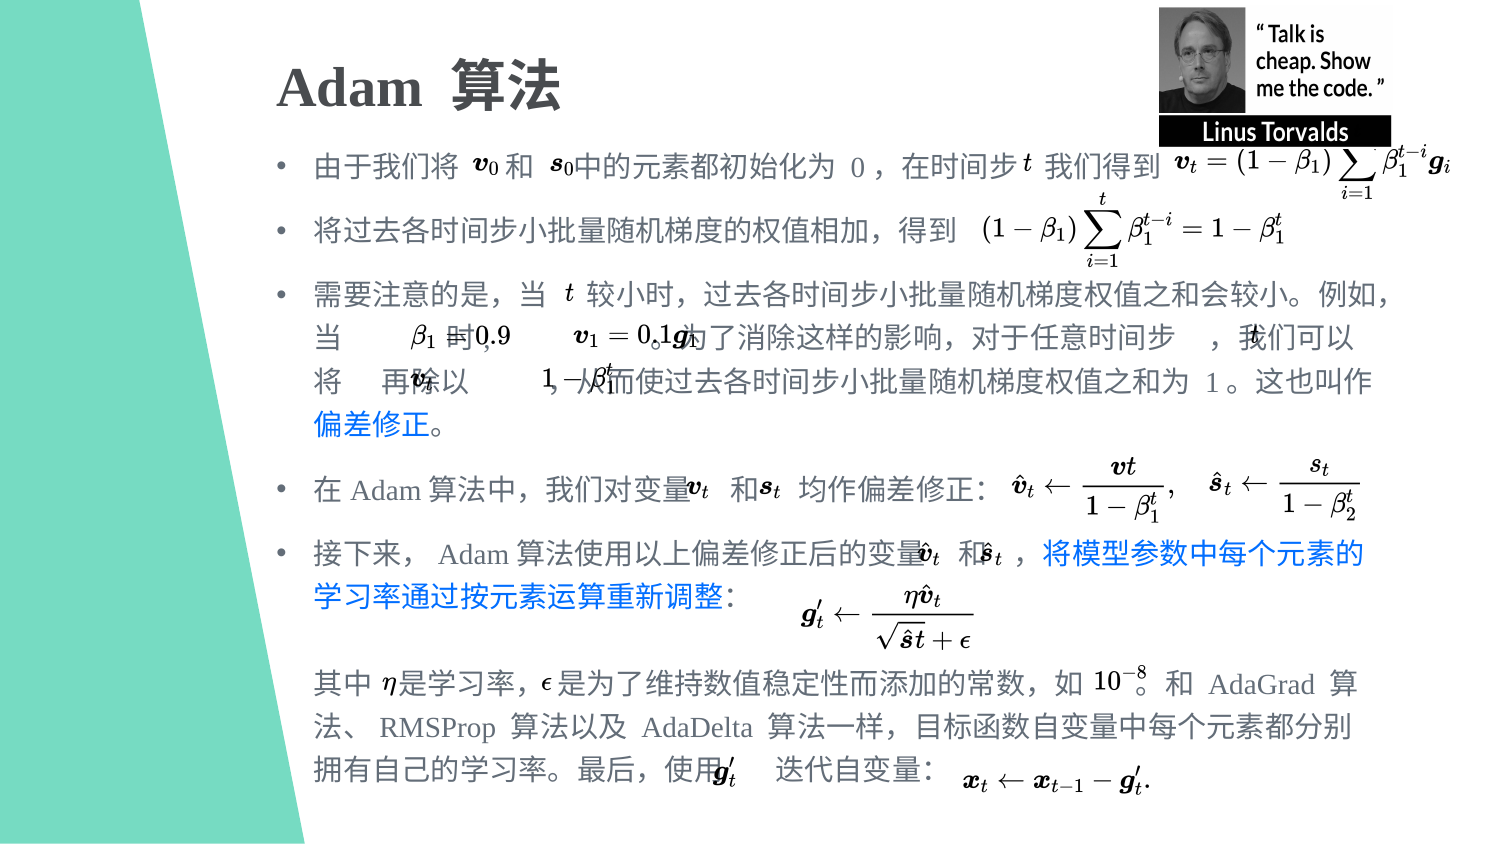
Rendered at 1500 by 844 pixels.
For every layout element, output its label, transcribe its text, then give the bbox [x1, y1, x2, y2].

picture [758, 469, 782, 502]
picture [565, 276, 574, 309]
picture [410, 319, 511, 351]
picture [472, 146, 500, 178]
picture [686, 469, 710, 502]
picture [1023, 146, 1032, 178]
picture [540, 665, 552, 697]
picture [1250, 318, 1259, 351]
picture [981, 5, 1452, 271]
picture [917, 536, 941, 568]
picture [962, 763, 1151, 795]
text_box 由于我们将 和 中的元素都初始化为 0，在时间步 我们得到 将过去各时间步小批量随机梯度的权值相加，得到 需要注意的是，当 较小时，过去各时间步小批量随机梯度权值之和会较小。例如，当 时, 。为了消除这样的影响，对于任意时间步 ，我们可以将 再除以 ，从而使过去各时间步小批量随机梯度权值之和为 1。这也叫作偏差修正。 在Adam算法中，我们对变量 和 均作偏差修正： 接下来，Adam算法使用以上偏差修正后的变量 和 ，将模型参数中每个元素的学习率通过按元素运算重新调整： 其中 是学习率， 是为了维持数值稳定性而添加的常数，如 。和 AdaGrad 算法、RMSProp 算法以及 AdaDelta 算法一样，目标函数自变量中每个元素都分别拥有自己的学习率。最后，使用 迭代自变量： [261, 132, 1393, 800]
picture [382, 665, 396, 697]
picture [541, 362, 617, 394]
text_box Adam 算法 [261, 50, 1069, 123]
text_box [0, 0, 305, 844]
picture [713, 754, 737, 787]
picture [1093, 665, 1148, 697]
picture [573, 318, 699, 351]
picture [979, 536, 1003, 568]
picture [1011, 457, 1175, 523]
picture [549, 146, 575, 178]
picture [1208, 459, 1363, 521]
picture [410, 361, 434, 393]
picture [801, 581, 977, 650]
